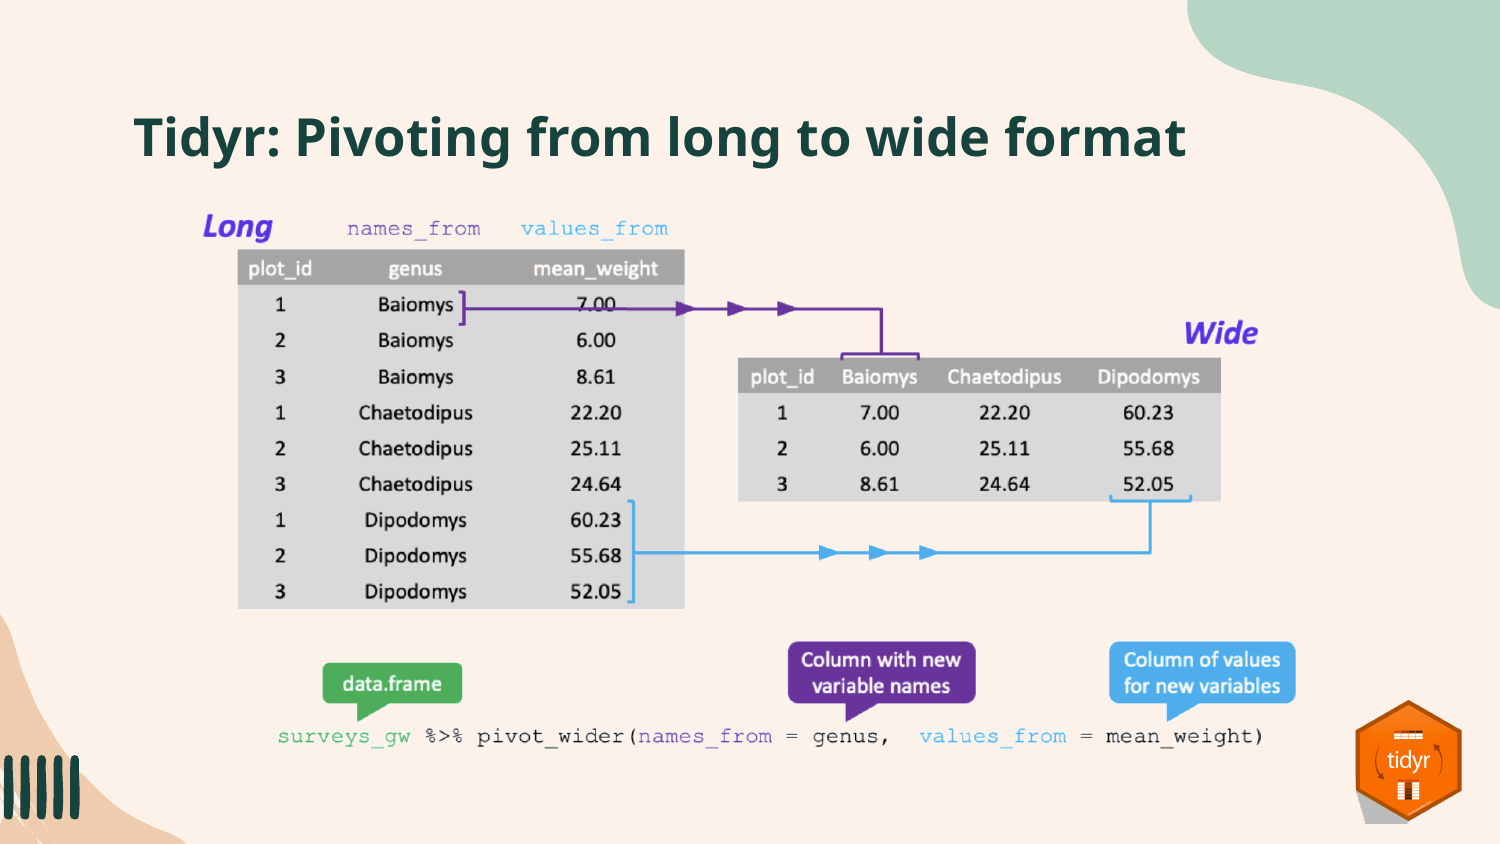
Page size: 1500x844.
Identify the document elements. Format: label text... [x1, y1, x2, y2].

title Tidyr: Pivoting from long to wide format [118, 88, 1382, 183]
picture [181, 197, 1463, 824]
